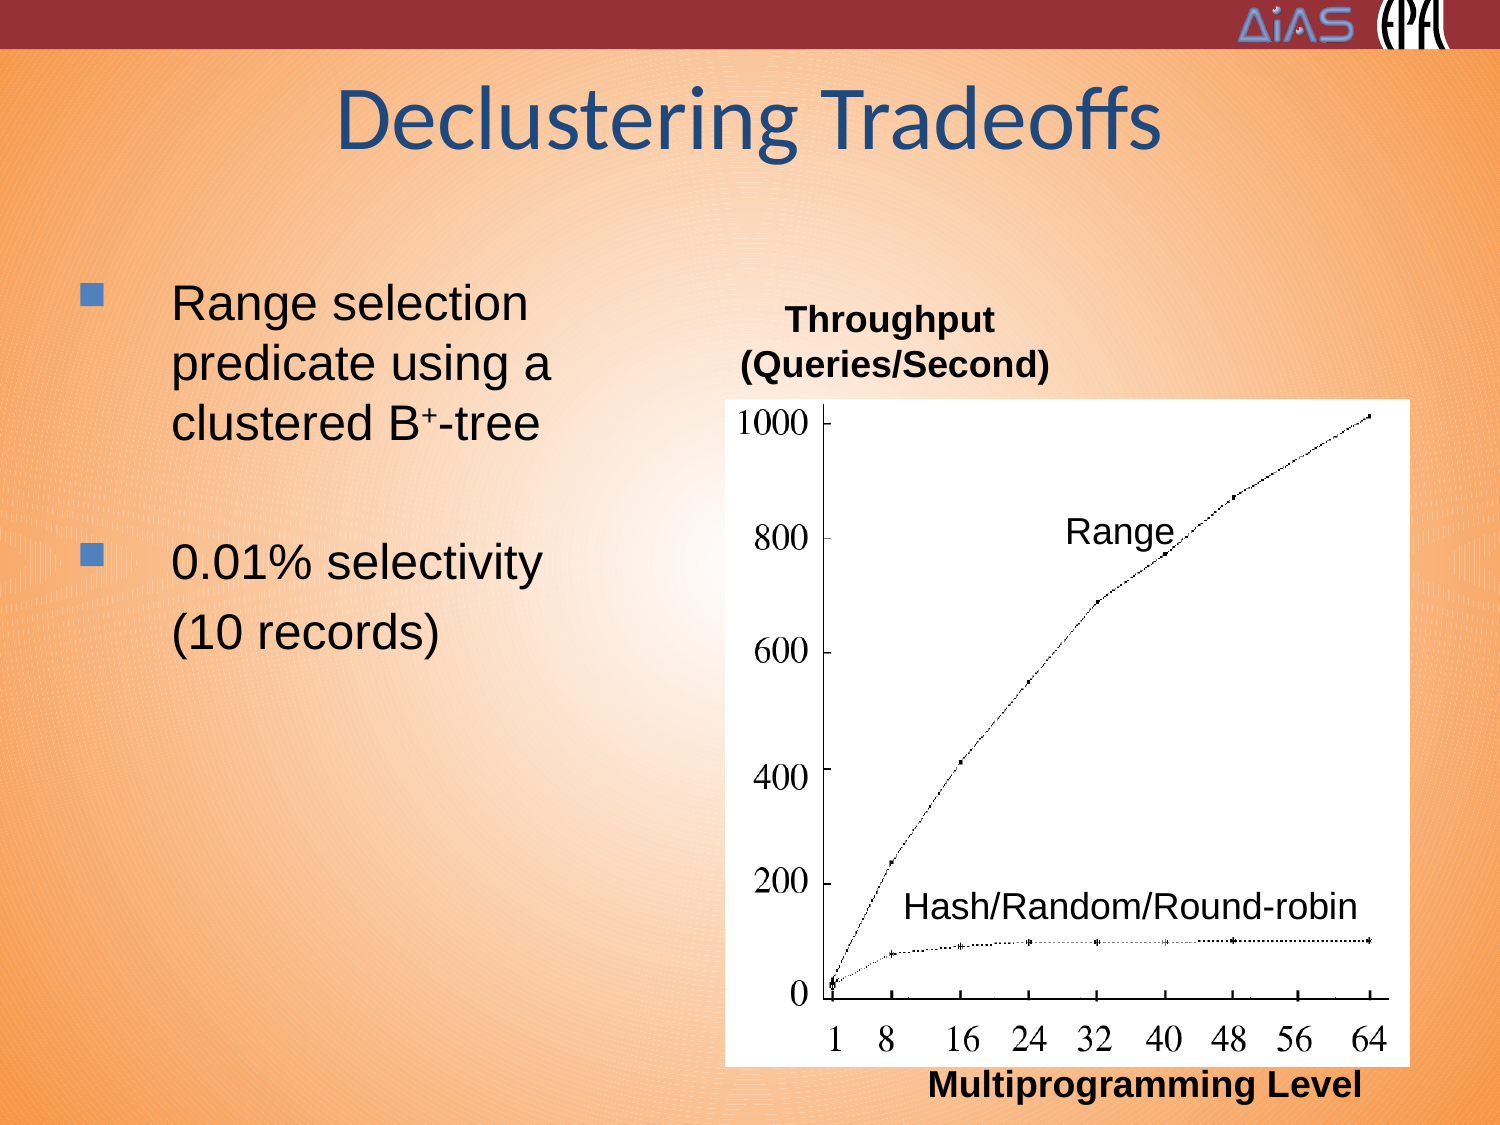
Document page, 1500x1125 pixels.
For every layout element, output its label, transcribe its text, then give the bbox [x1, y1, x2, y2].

text_box Throughput (Queries/Second) [725, 287, 1066, 393]
title Declustering Tradeoffs [74, 44, 1426, 176]
text_box Range selection predicate using a clustered B+-tree 0.01% selectivity (10 records) [62, 262, 725, 668]
text_box Multiprogramming Level [912, 1075, 1379, 1113]
picture [724, 399, 1410, 1067]
picture [1234, 3, 1357, 44]
